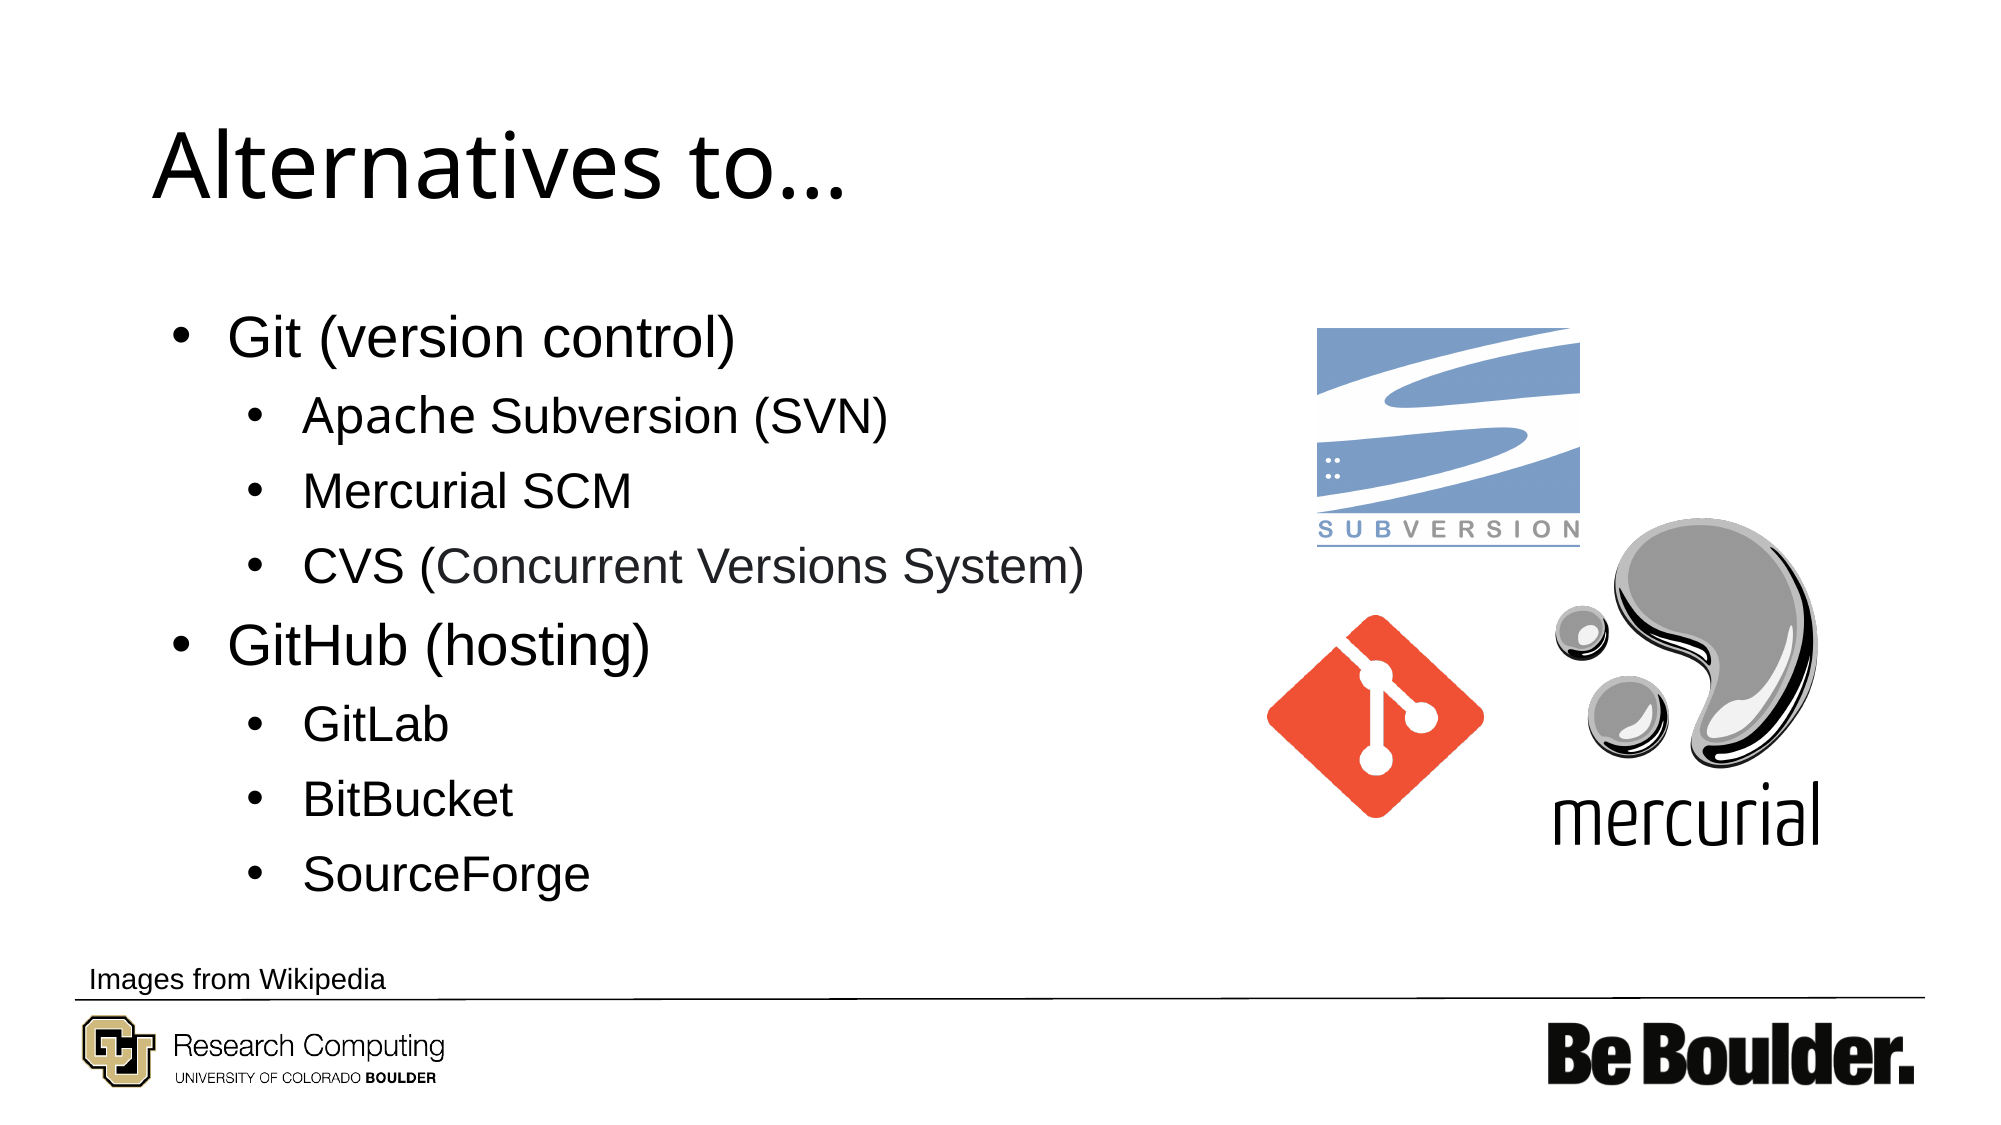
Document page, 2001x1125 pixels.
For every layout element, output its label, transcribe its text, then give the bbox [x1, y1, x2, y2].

picture [1266, 615, 1484, 818]
picture [1524, 1015, 1938, 1088]
list Git (version control) Apache Subversion (SVN) Mercurial SCM CVS (Concurrent Versions System) GitHub (hosting) GitLab BitBucket SourceForge [137, 299, 1863, 983]
picture [1317, 328, 1819, 848]
picture [81, 1015, 444, 1088]
title Alternatives to… [137, 59, 1898, 278]
text_box Images from Wikipedia [73, 945, 1099, 1011]
